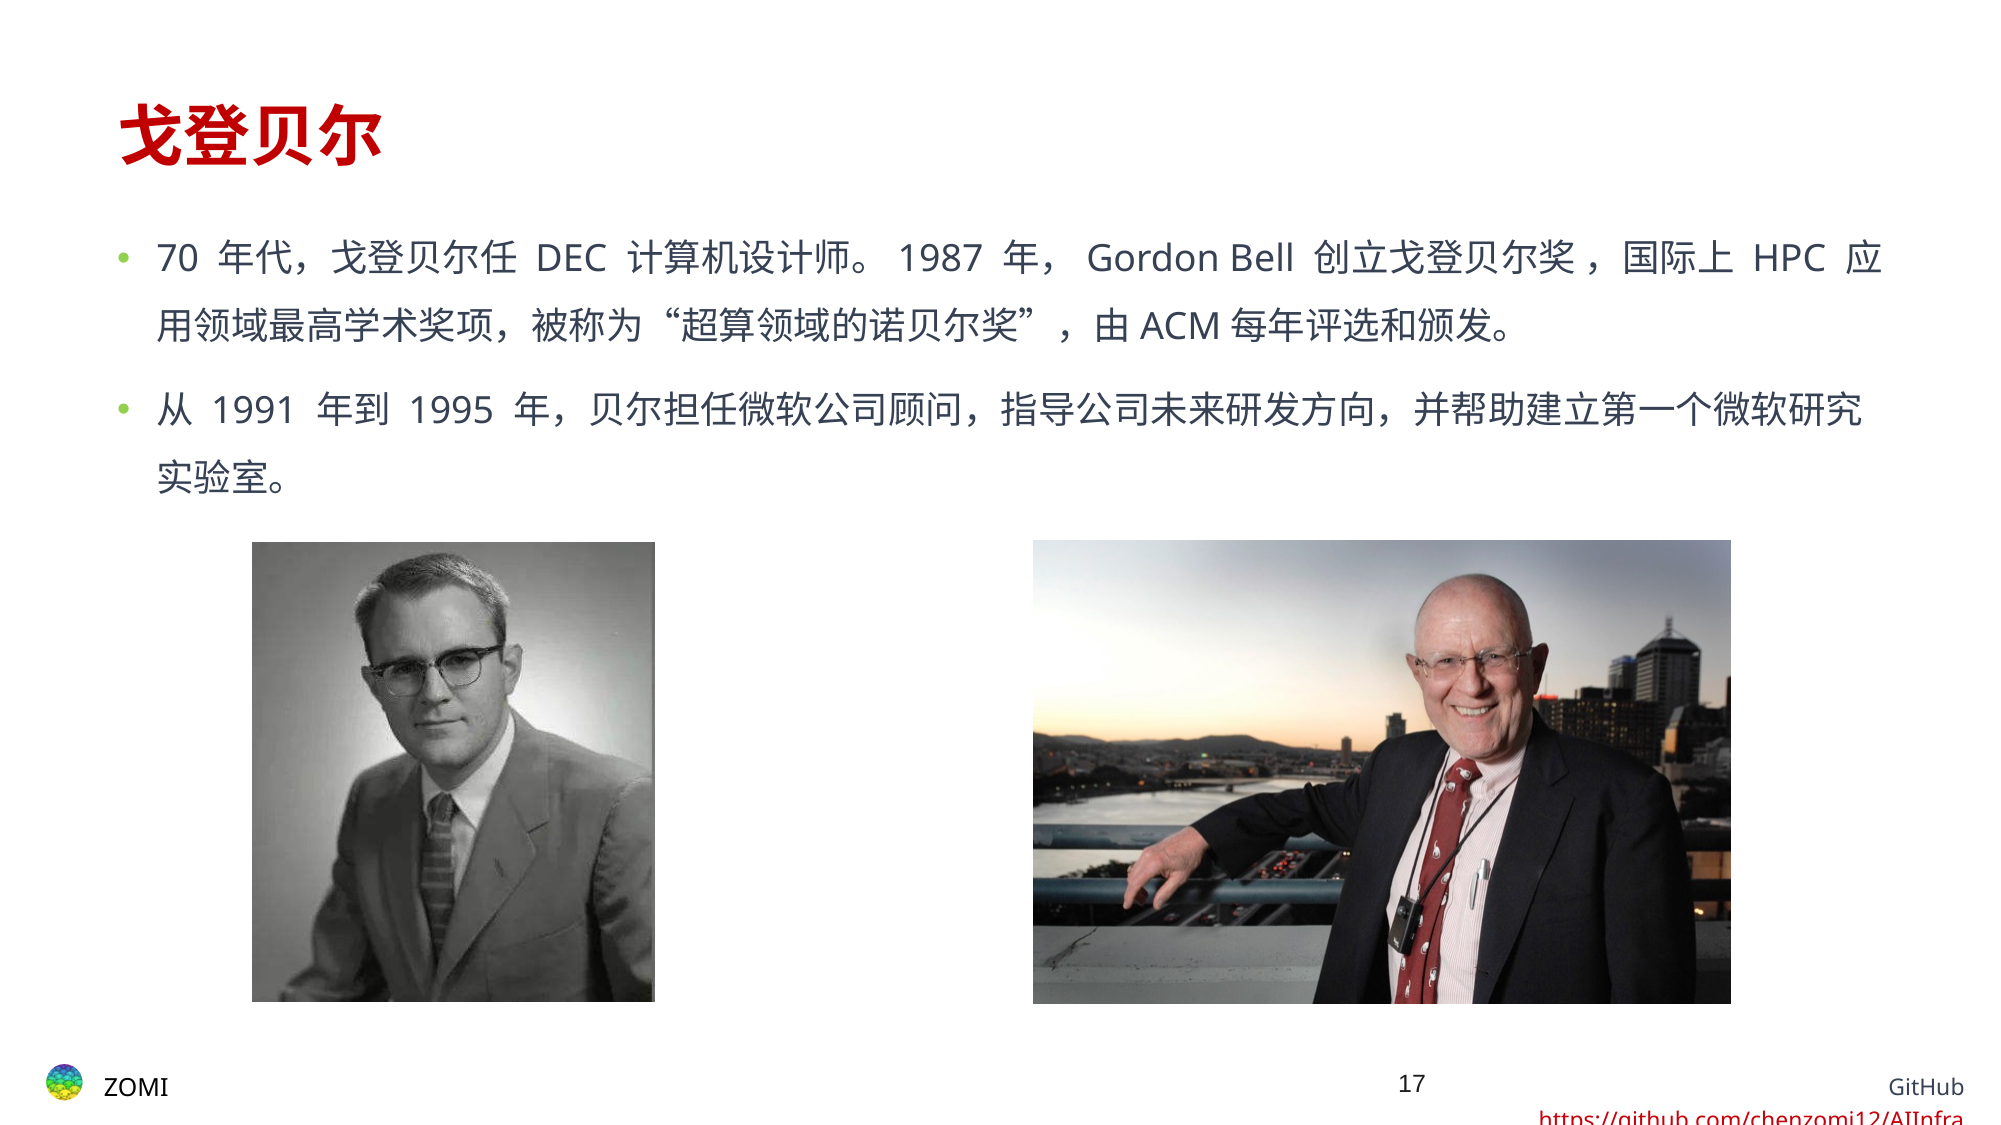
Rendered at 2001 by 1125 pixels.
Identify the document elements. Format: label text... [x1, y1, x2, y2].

picture [1033, 540, 1732, 1005]
picture [251, 542, 655, 1002]
picture [47, 1065, 82, 1100]
list 70 年代，戈登贝尔任 DEC 计算机设计师。1987 年，Gordon Bell 创立戈登贝尔奖 ，国际上 HPC 应用领域最高学术奖项，被称为“超算领域的诺贝尔奖”，由ACM每年评选和颁发。 从 1991 年到 1995 年，贝尔担任微软公司顾问，指导公司未来研发方向，并帮助建立第一个微软研究实验室。 [102, 204, 1901, 1043]
title 戈登贝尔 [102, 85, 1901, 183]
